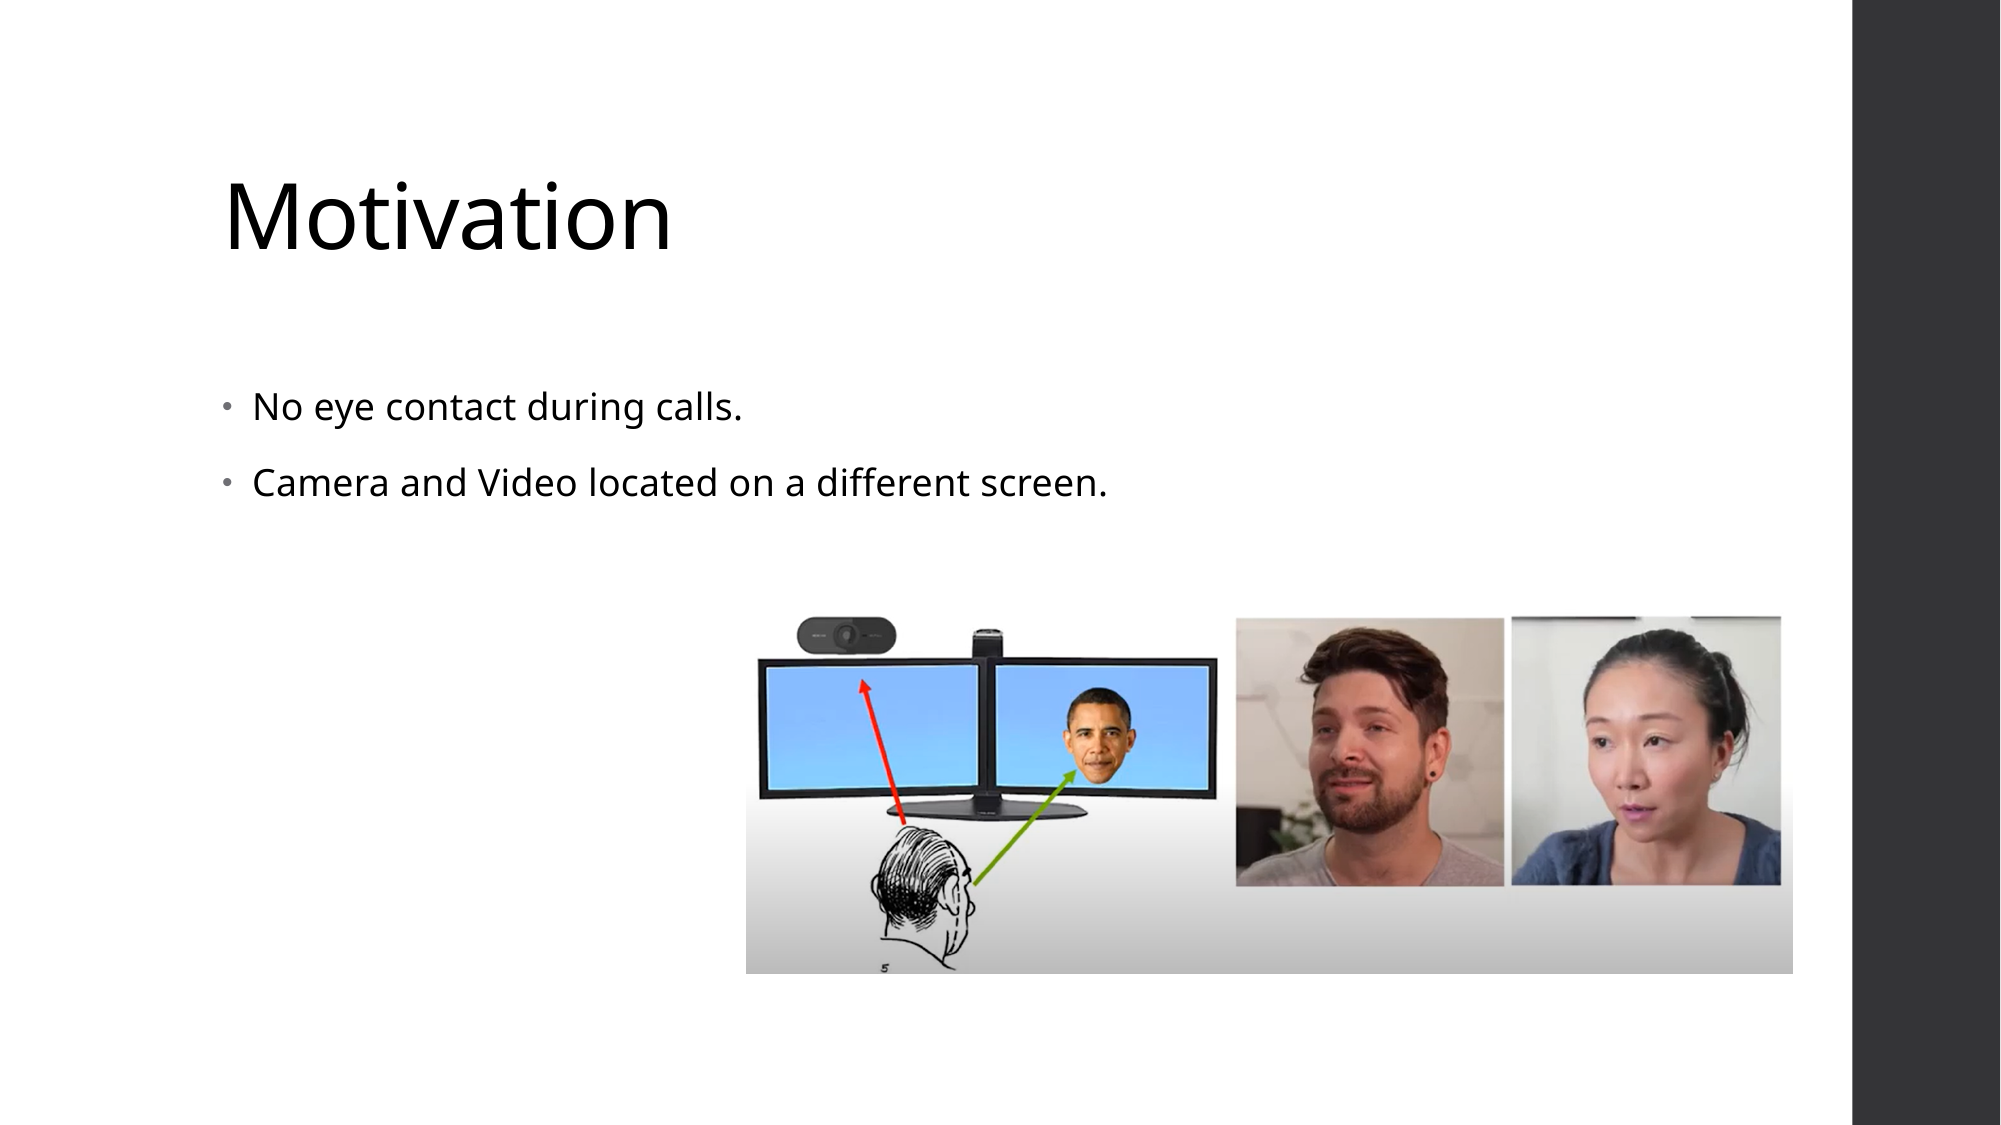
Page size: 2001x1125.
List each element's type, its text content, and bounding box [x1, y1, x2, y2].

list No eye contact during calls. Camera and Video located on a different screen. [206, 299, 1617, 1014]
title Motivation [206, 60, 1797, 278]
picture [746, 524, 1794, 974]
